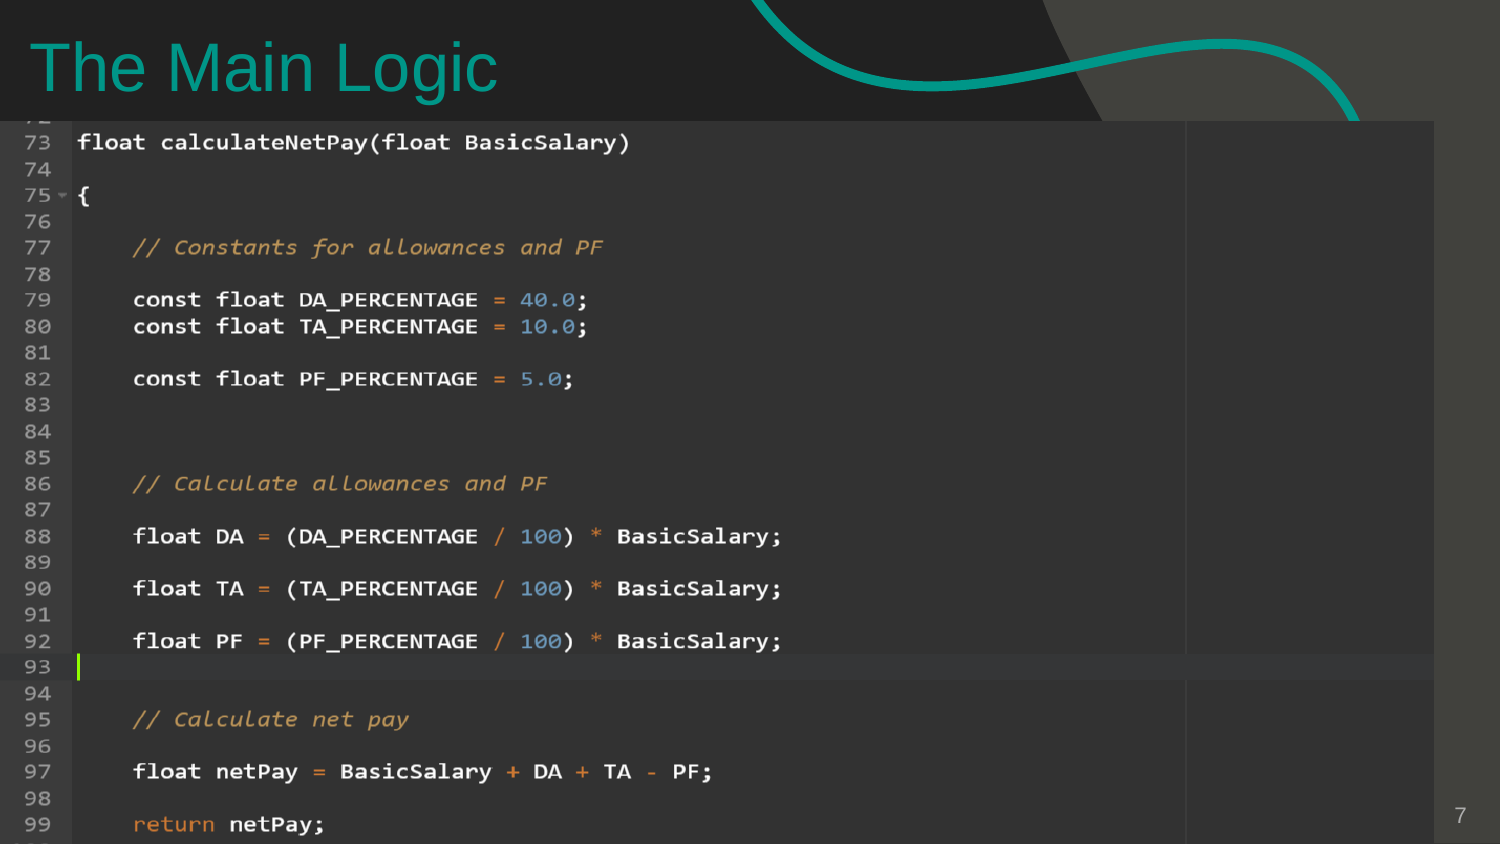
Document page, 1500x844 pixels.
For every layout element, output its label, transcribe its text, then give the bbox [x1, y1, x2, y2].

picture [0, 121, 1434, 844]
slide_number 7 [1438, 795, 1479, 834]
title The Main Logic [17, 48, 962, 112]
